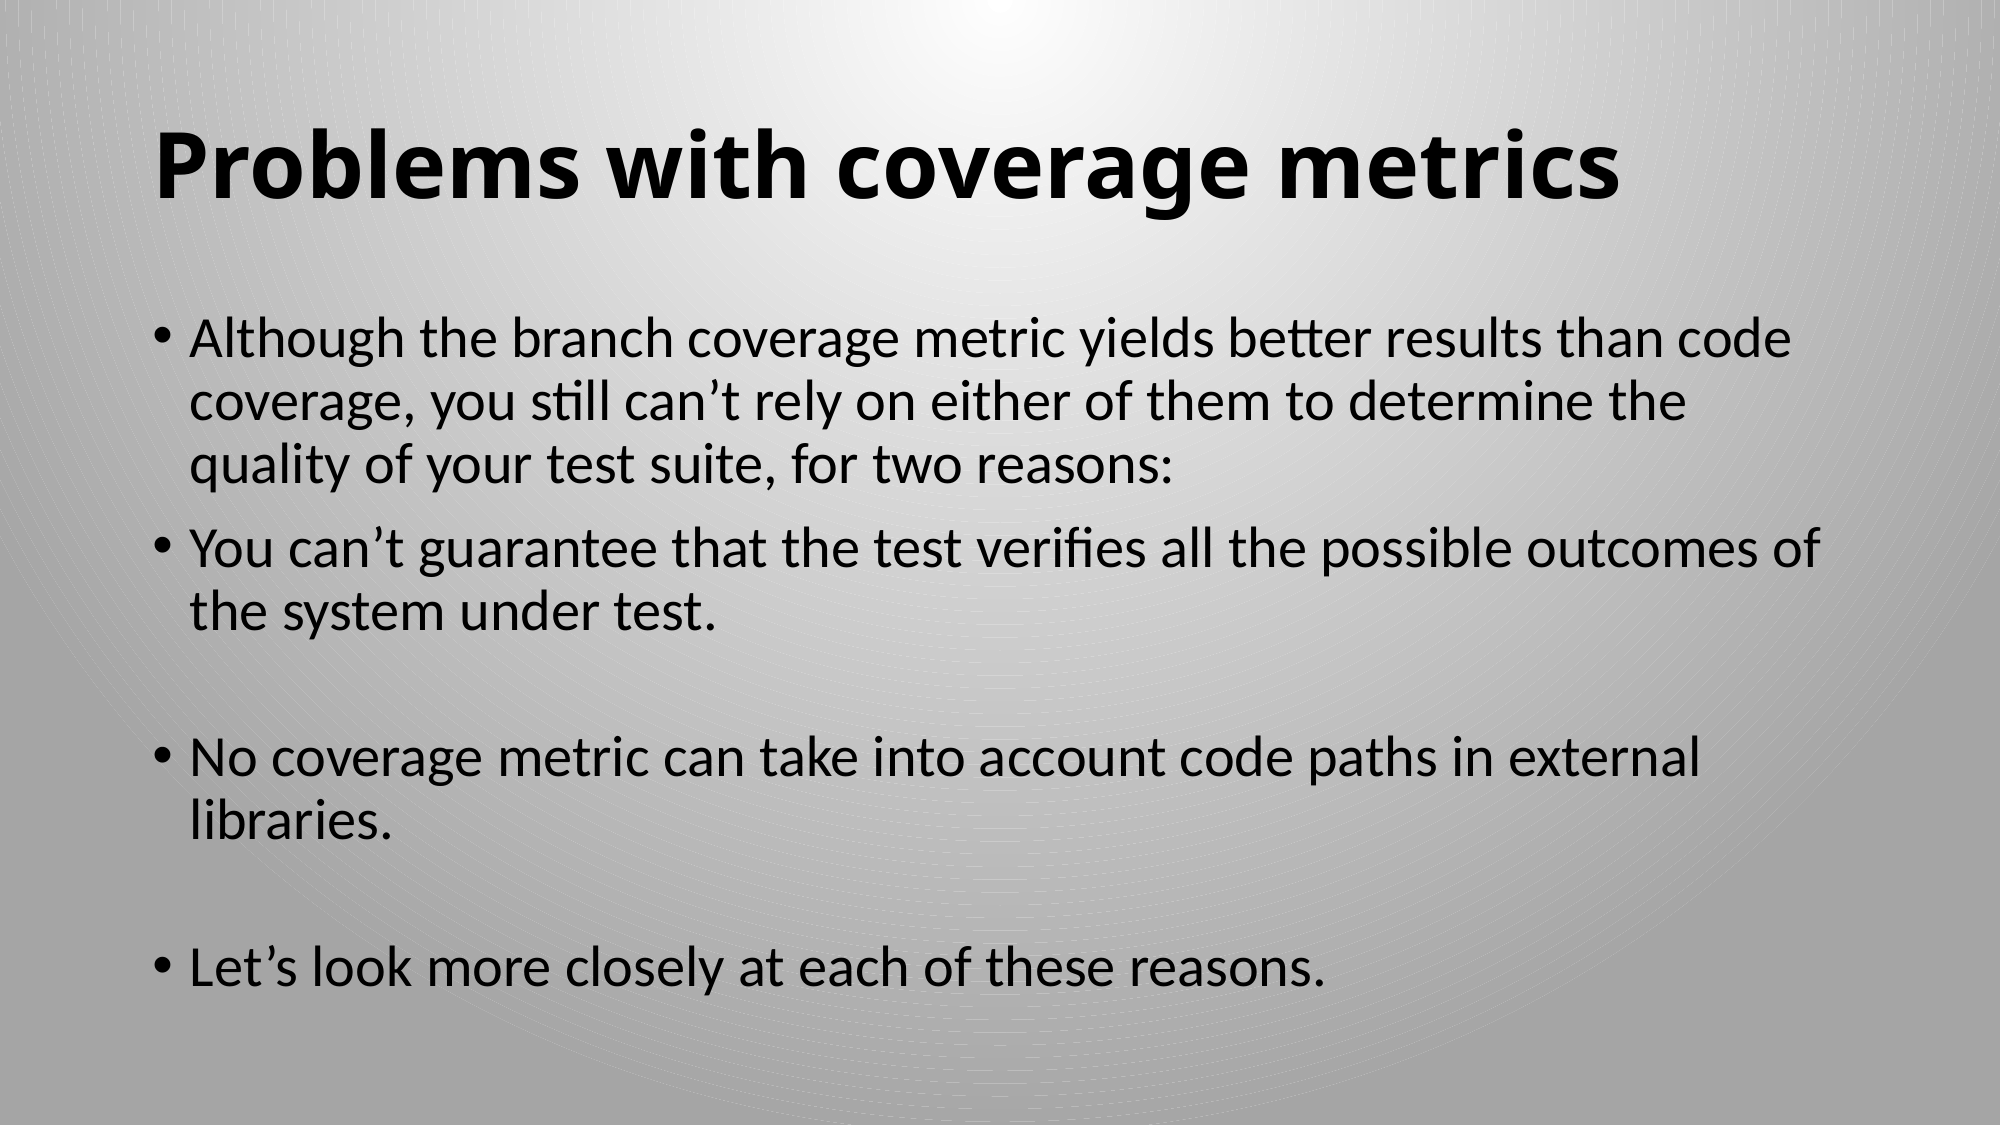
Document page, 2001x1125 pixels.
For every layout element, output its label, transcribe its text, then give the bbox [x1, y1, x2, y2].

title Problems with coverage metrics [137, 59, 1863, 278]
list Although the branch coverage metric yields better results than code coverage, you still can’t rely on either of them to determine the quality of your test suite, for two reasons: You can’t guarantee that the test verifies all the possible outcomes of the system under test. No coverage metric can take into account code paths in external libraries. Let’s look more closely at each of these reasons. [137, 299, 1863, 1014]
